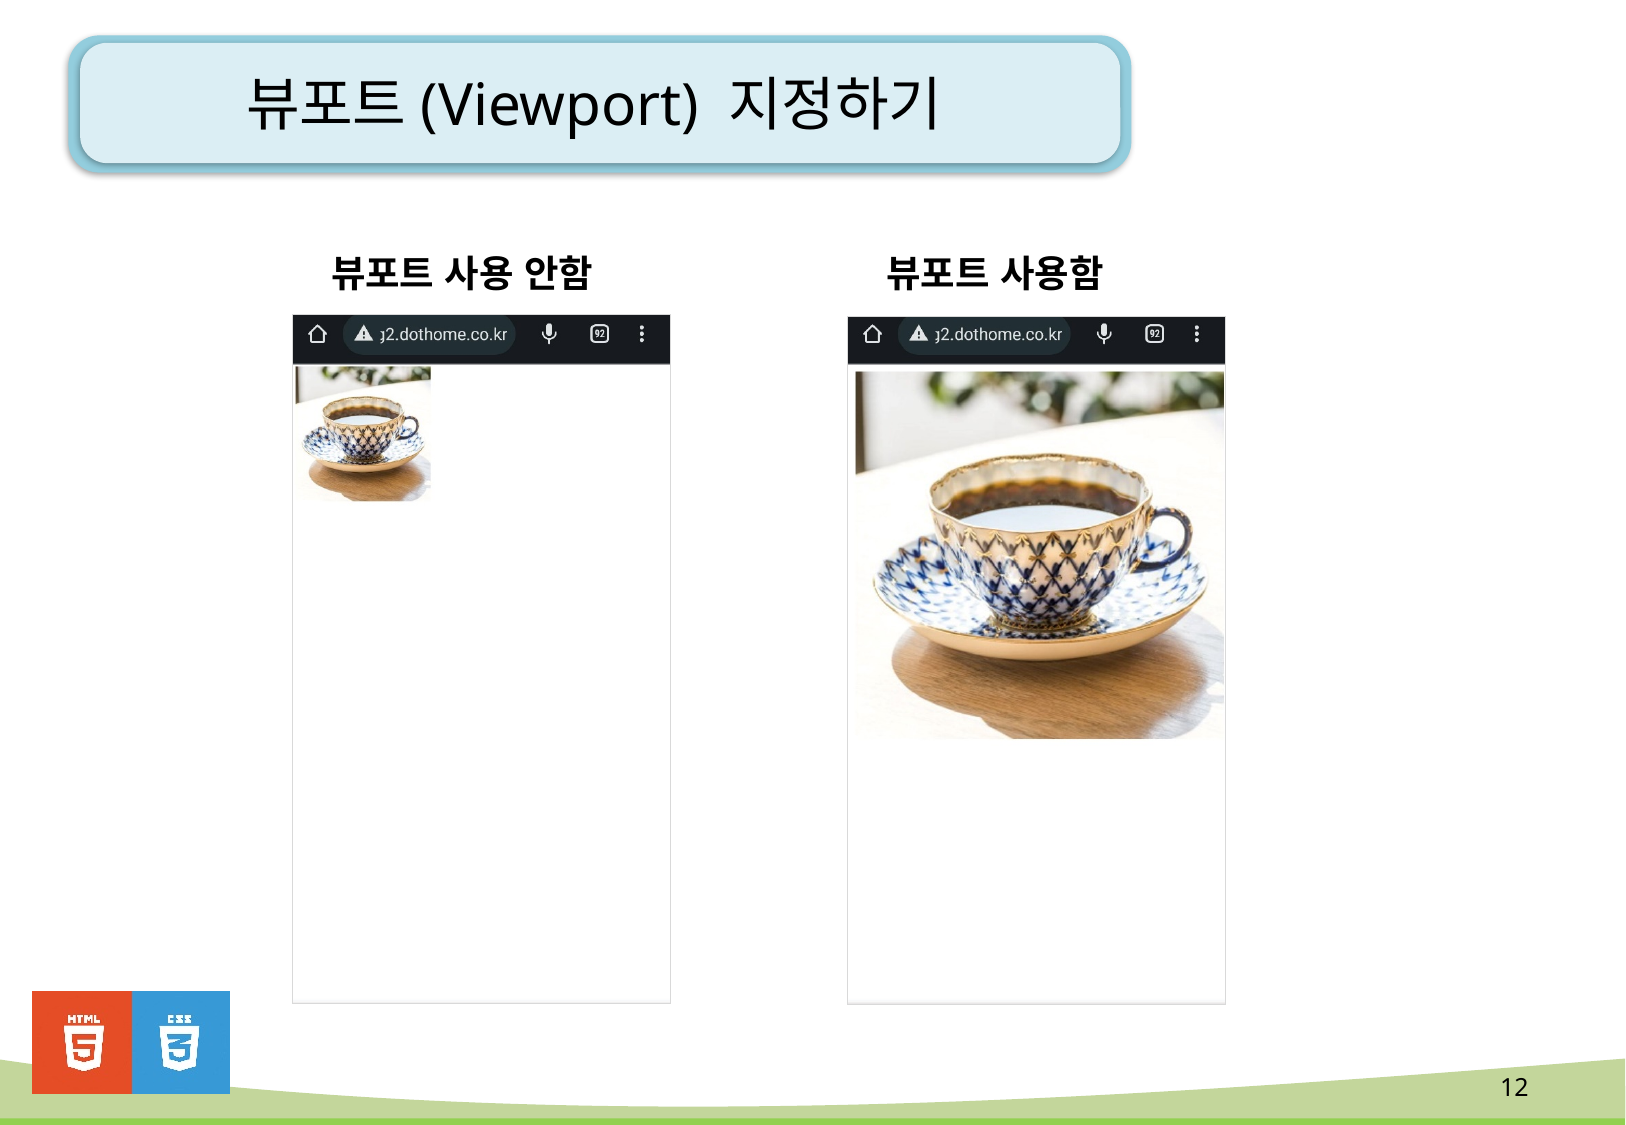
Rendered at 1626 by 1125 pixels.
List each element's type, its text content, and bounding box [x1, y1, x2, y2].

text_box 뷰포트 사용함 [871, 219, 1203, 303]
slide_number 12 [1452, 1058, 1544, 1119]
picture [847, 316, 1227, 1005]
picture [292, 314, 671, 1004]
picture [32, 991, 230, 1094]
title 뷰포트(Viewport) 지정하기 [68, 32, 1121, 173]
text_box 뷰포트 사용 안함 [316, 219, 648, 303]
